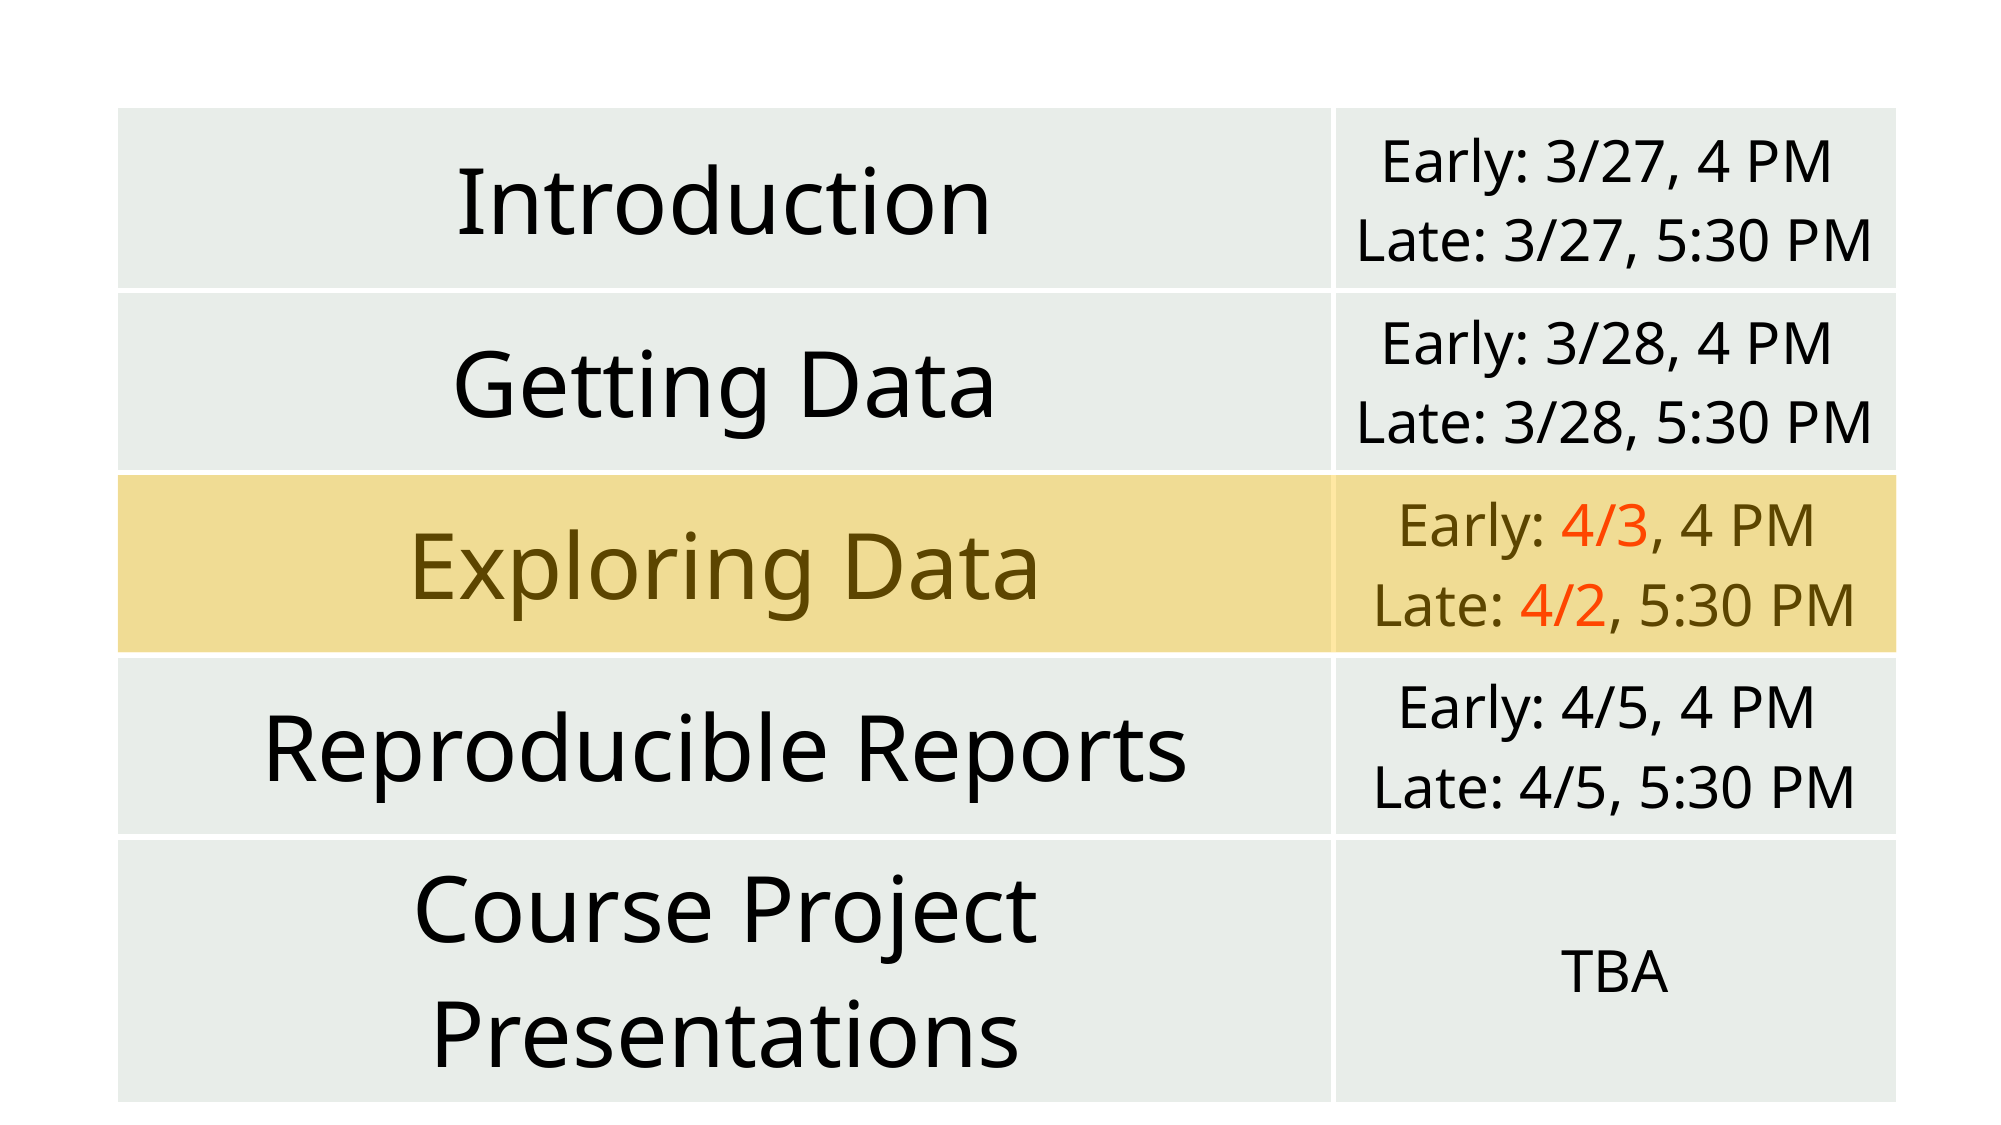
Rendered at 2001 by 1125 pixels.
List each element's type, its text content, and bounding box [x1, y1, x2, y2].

text_box [117, 474, 1898, 654]
table_cell Getting Data [118, 293, 1331, 470]
table_cell Course Project Presentations [118, 840, 1331, 1102]
table_cell Reproducible Reports [118, 658, 1331, 834]
table_cell Early: 4/5, 4 PM Late: 4/5, 5:30 PM [1336, 658, 1896, 834]
table_header Introduction [118, 108, 1331, 288]
table_cell TBA [1336, 840, 1896, 1102]
table_cell Early: 3/28, 4 PM Late: 3/28, 5:30 PM [1336, 293, 1896, 470]
table_header Early: 3/27, 4 PM Late: 3/27, 5:30 PM [1336, 108, 1896, 288]
